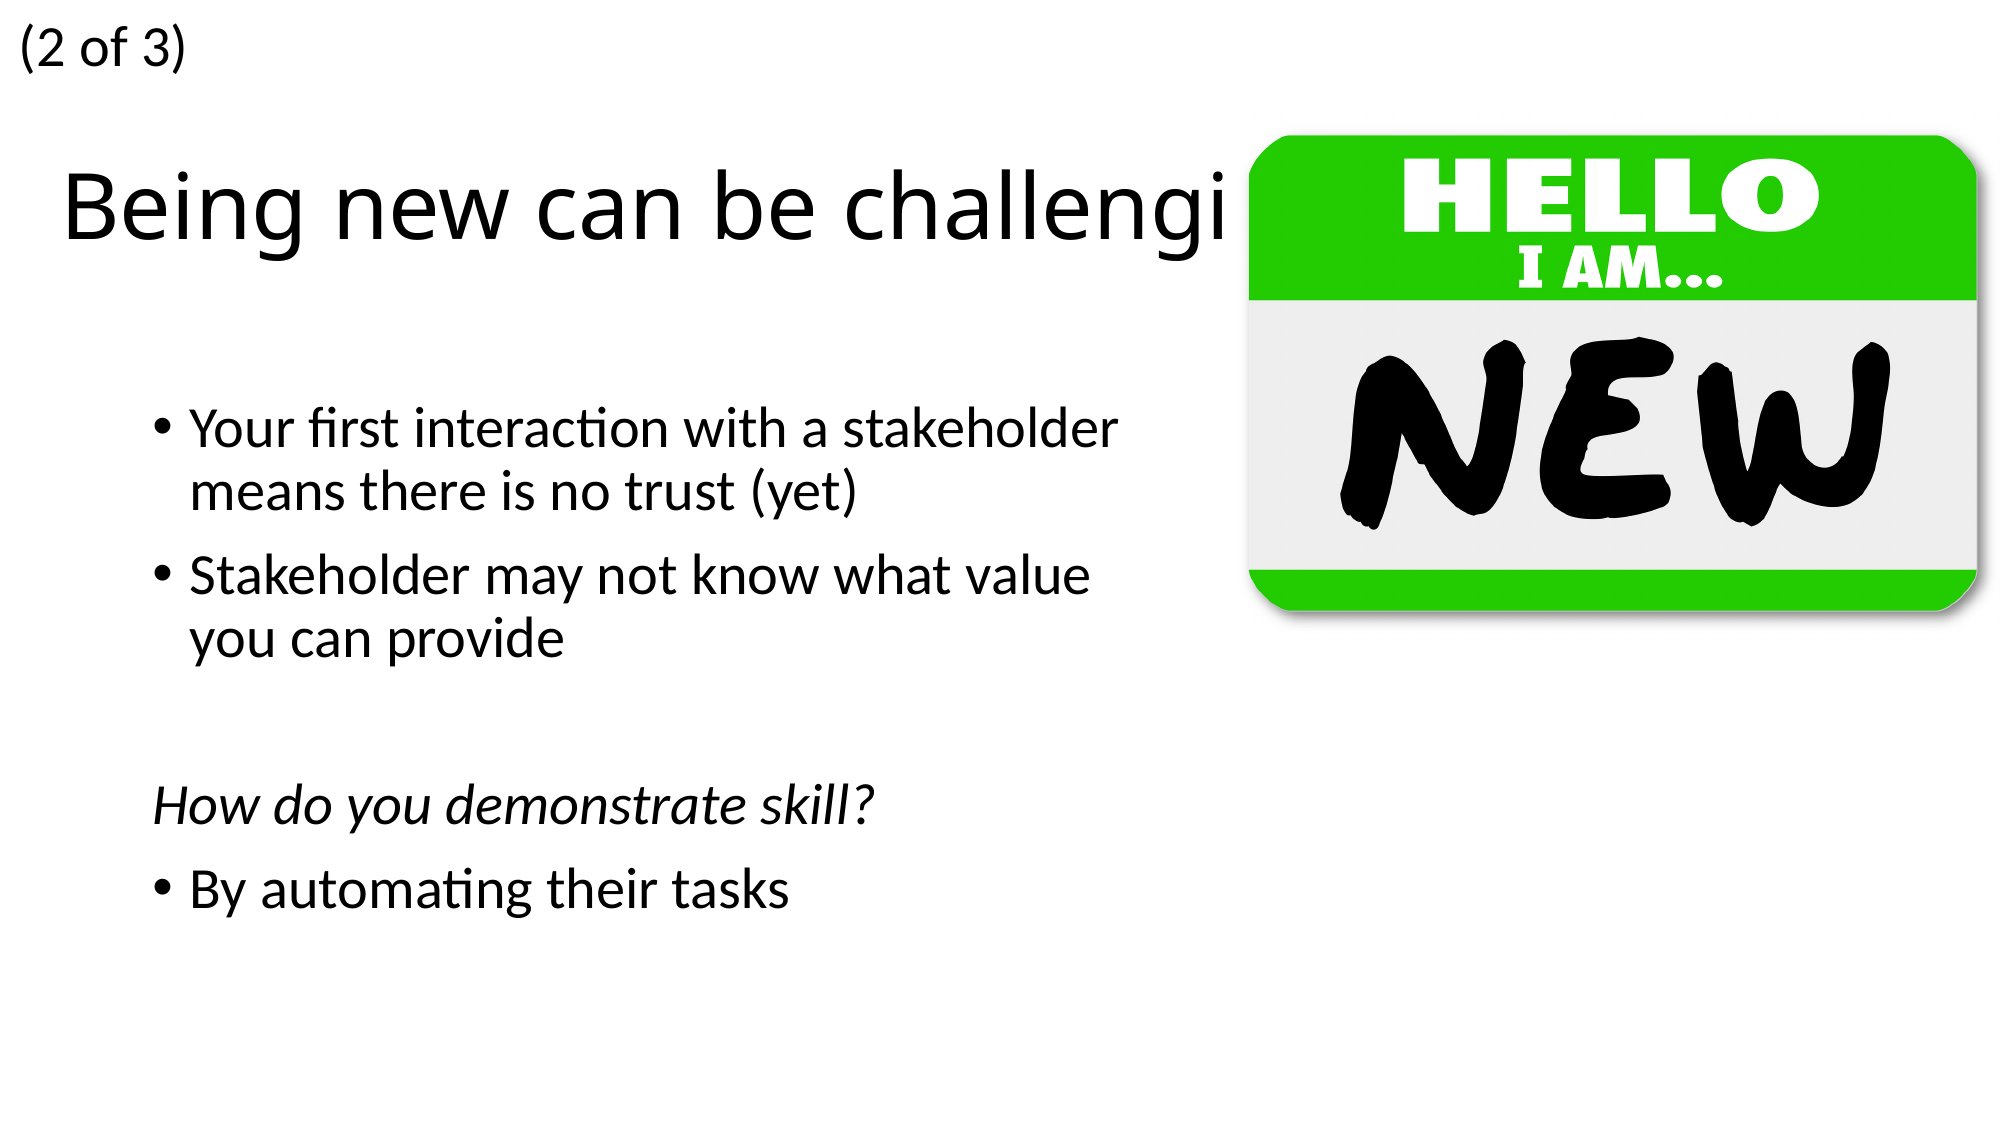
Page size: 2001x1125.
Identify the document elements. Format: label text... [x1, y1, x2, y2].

text_box (2 of 3) [0, 0, 362, 86]
list Your first interaction with a stakeholder means there is no trust (yet) Stakeholder may not know what value you can provide How do you demonstrate skill? By automating their tasks [137, 299, 1198, 1014]
title Being new can be challenging [45, 100, 1838, 319]
picture [1231, 112, 2000, 639]
